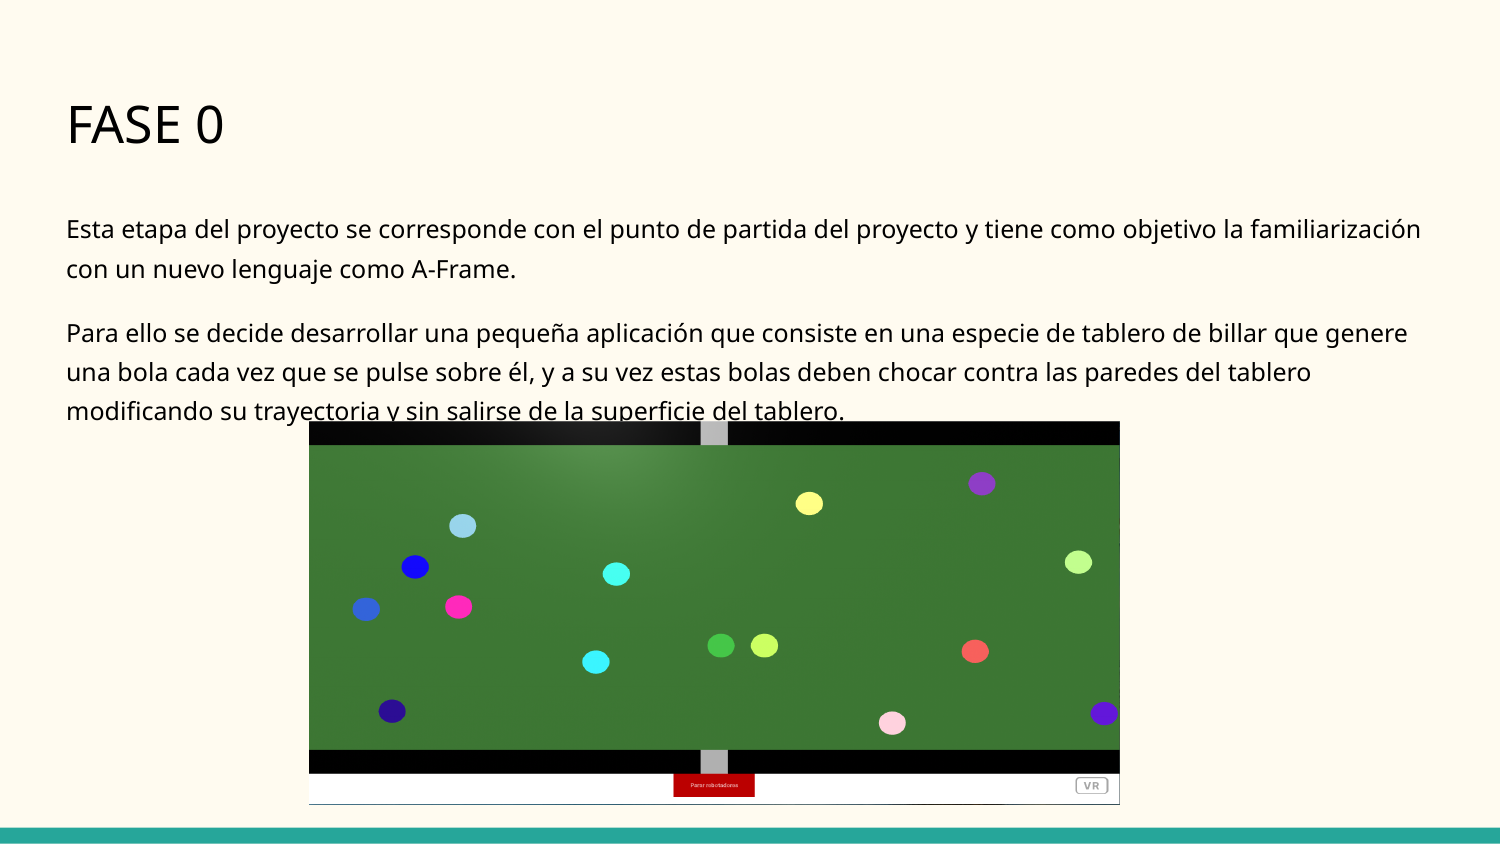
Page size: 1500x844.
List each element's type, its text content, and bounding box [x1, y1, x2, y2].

picture [309, 421, 1121, 805]
title FASE 0 [51, 72, 1449, 174]
list Esta etapa del proyecto se corresponde con el punto de partida del proyecto y tiene como objetivo la familiarización con un nuevo lenguaje como A-Frame. Para ello se decide desarrollar una pequeña aplicación que consiste en una especie de tablero de billar que genere una bola cada vez que se pulse sobre él, y a su vez estas bolas deben chocar contra las paredes del tablero modificando su trayectoria y sin salirse de la superficie del tablero. [51, 192, 1449, 750]
